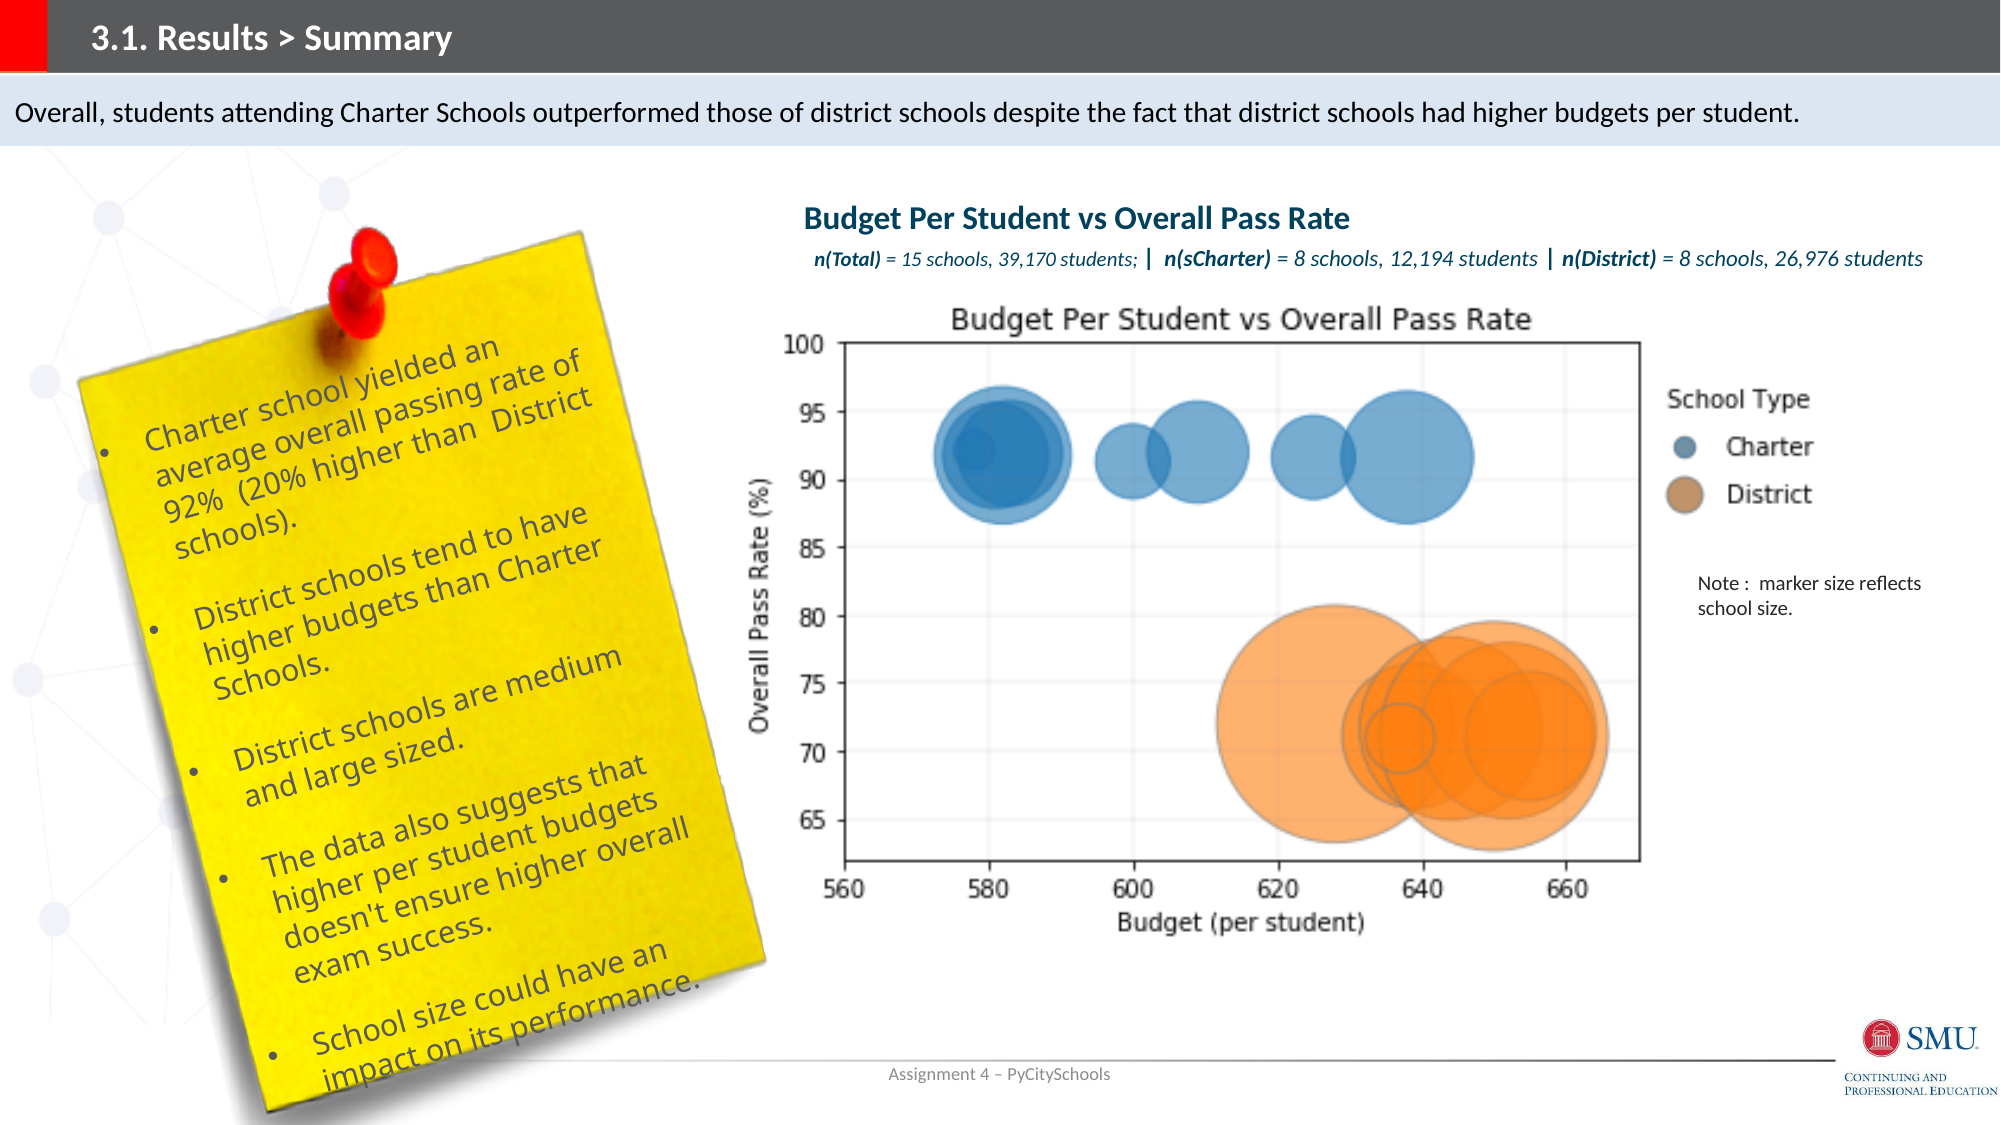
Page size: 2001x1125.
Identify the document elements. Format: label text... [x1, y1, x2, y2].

picture [0, 0, 2001, 1125]
text_box [0, 0, 48, 71]
text_box 3.1. Results > Summary [78, 0, 1543, 72]
text_box Overall, students attending Charter Schools outperformed those of district schools despite the fact that district schools had higher budgets per student. [0, 73, 2000, 148]
footer Assignment 4 – PyCitySchools [744, 1042, 1317, 1103]
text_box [113, 218, 739, 1120]
text_box Budget Per Student vs Overall Pass Rate n(Total) = 15 schools, 39,170 students; | n(sCharter) = 8 schools, 12,194 students | n(District) = 8 schools, 26,976 students [789, 189, 1943, 293]
text_box Note : marker size reflects school size. [1845, 562, 1943, 666]
